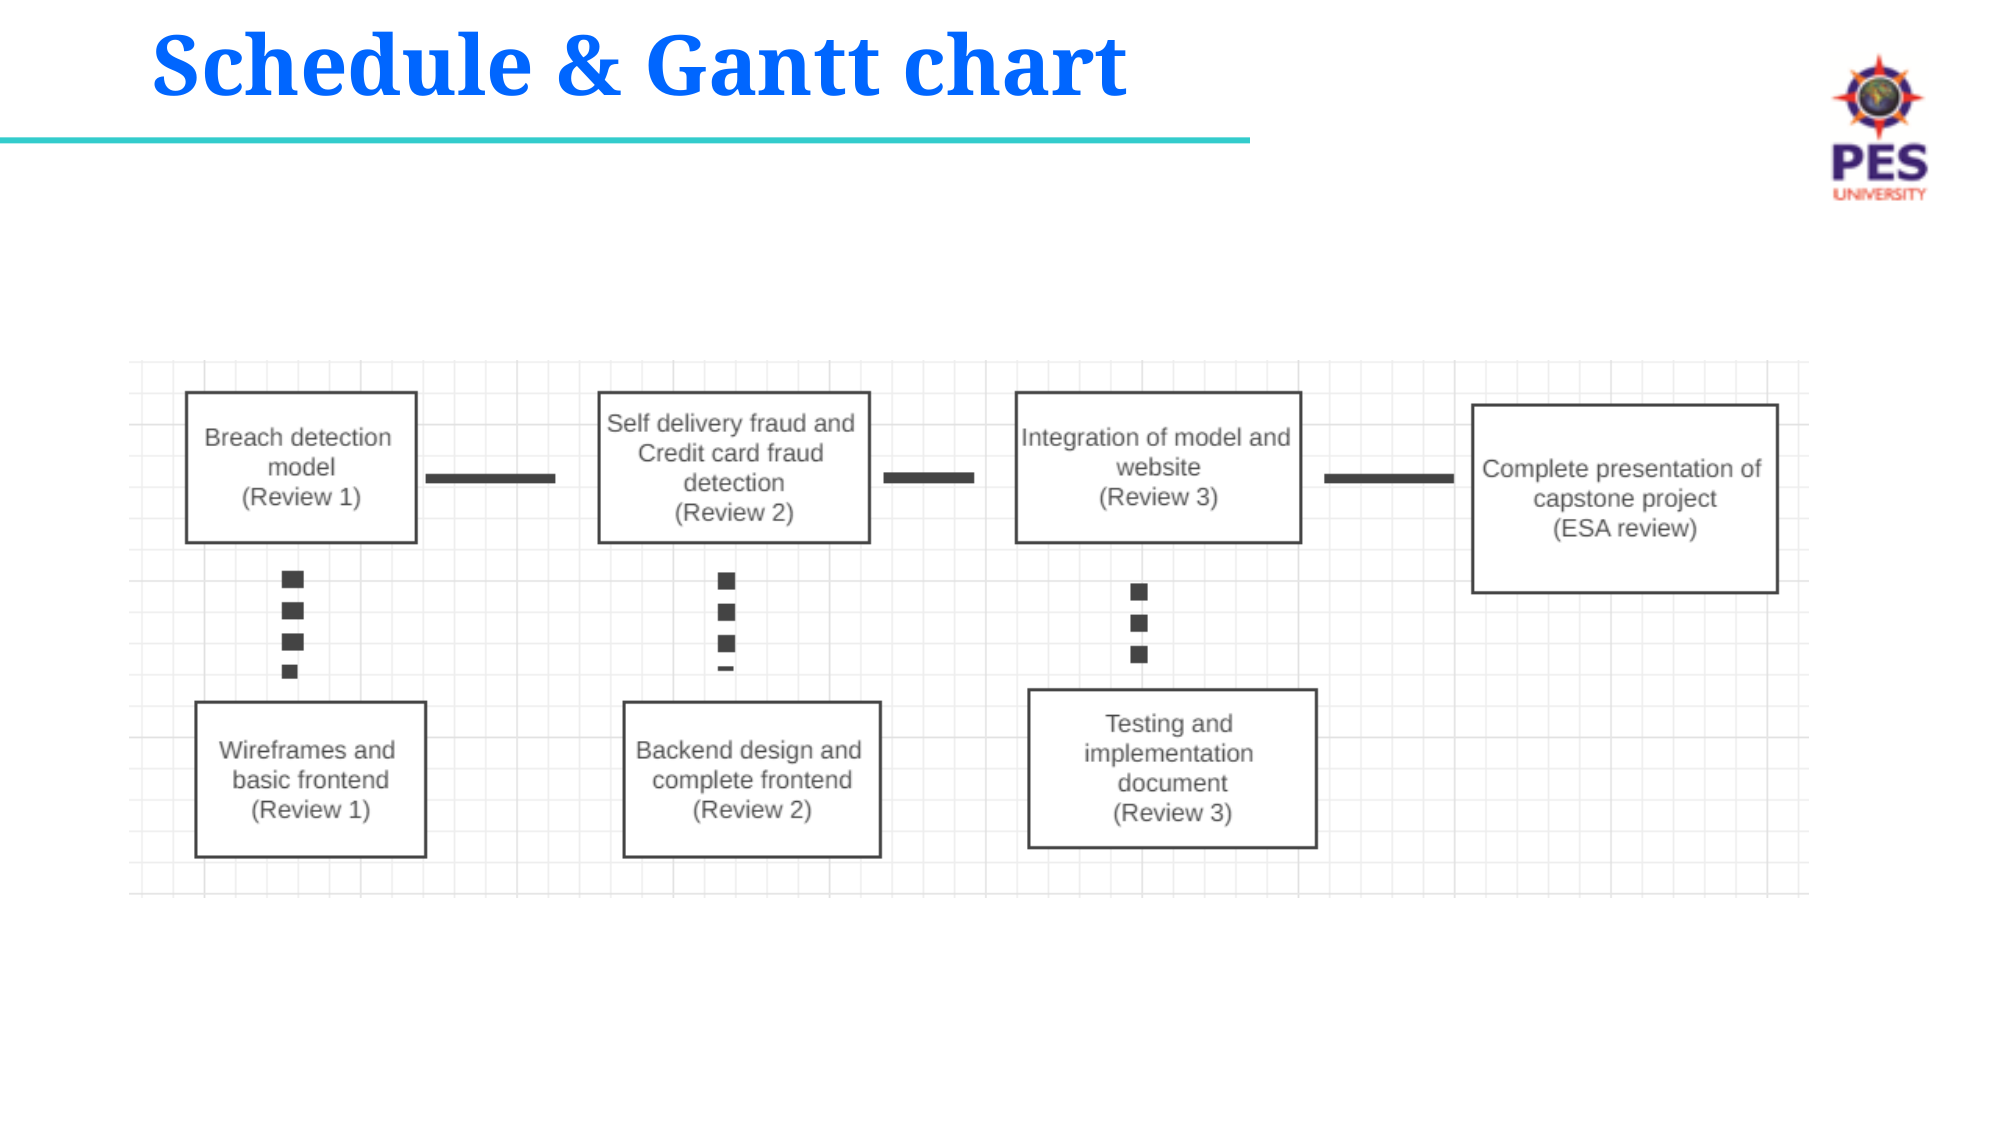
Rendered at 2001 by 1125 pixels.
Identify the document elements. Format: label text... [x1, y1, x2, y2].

picture [129, 359, 1810, 898]
title Schedule & Gantt chart [137, 0, 1863, 138]
picture [1827, 49, 1938, 213]
